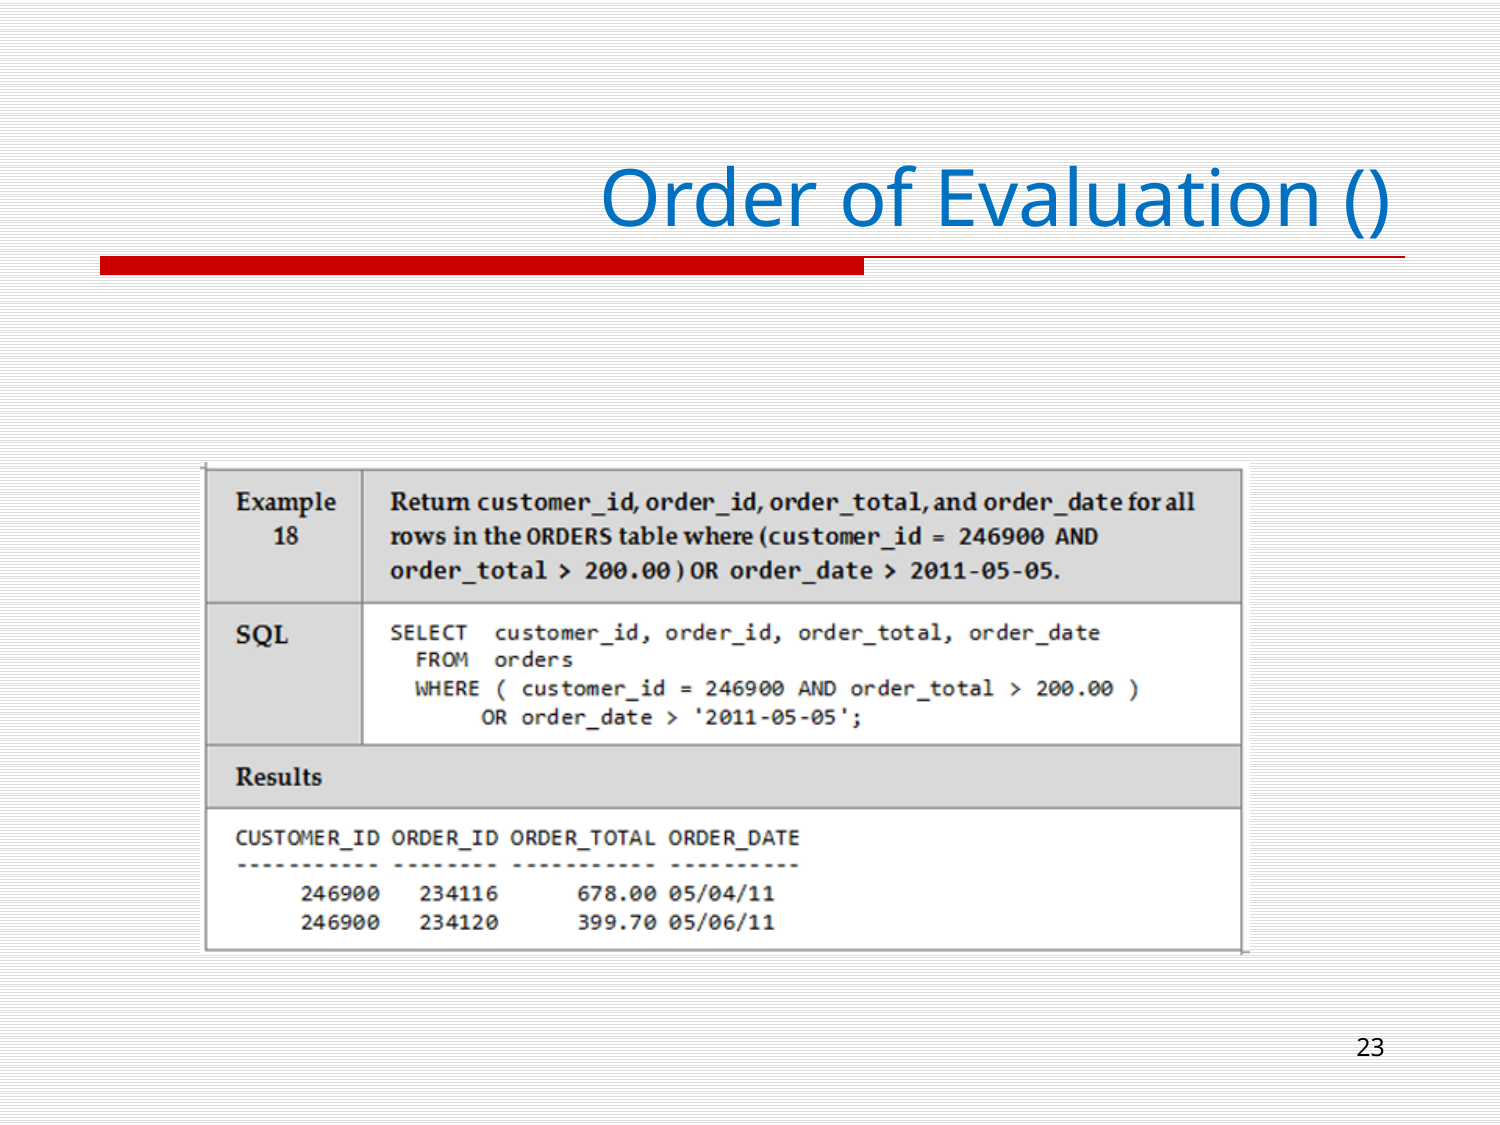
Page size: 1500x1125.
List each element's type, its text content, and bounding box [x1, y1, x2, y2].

title Order of Evaluation () [93, 49, 1407, 250]
slide_number 23 [1074, 1024, 1401, 1103]
picture [199, 462, 1250, 955]
